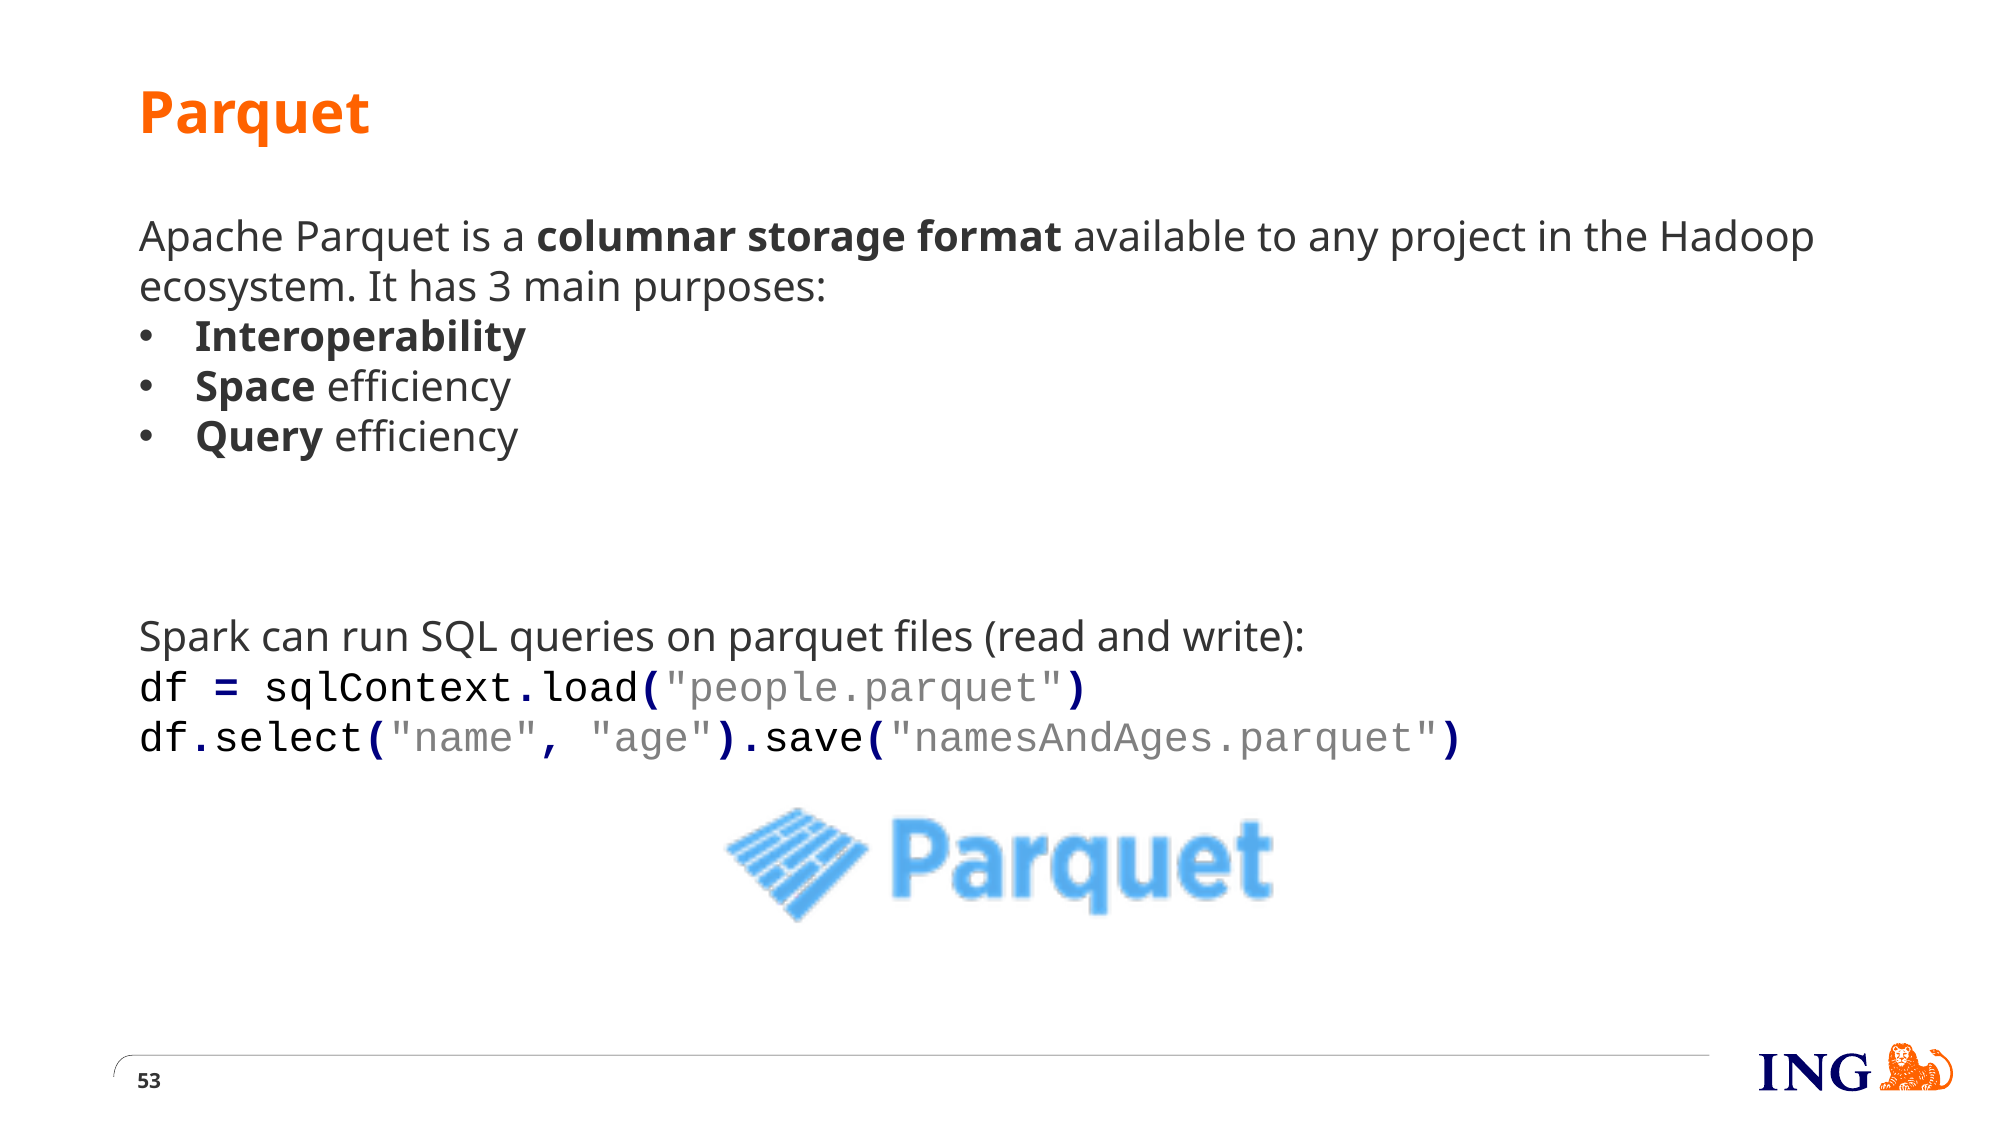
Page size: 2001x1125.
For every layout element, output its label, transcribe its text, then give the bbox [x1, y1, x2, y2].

picture [669, 778, 1330, 955]
list Apache Parquet is a columnar storage format available to any project in the Hadoop ecosystem. It has 3 main purposes: Interoperability Space efficiency Query efficiency Spark can run SQL queries on parquet files (read and write): df = sqlContext.load("people.parquet") df.select("name", "age").save("namesAndAges.parquet") [138, 209, 1864, 1017]
slide_number 53 [137, 1066, 219, 1097]
title Parquet [138, 46, 1860, 187]
